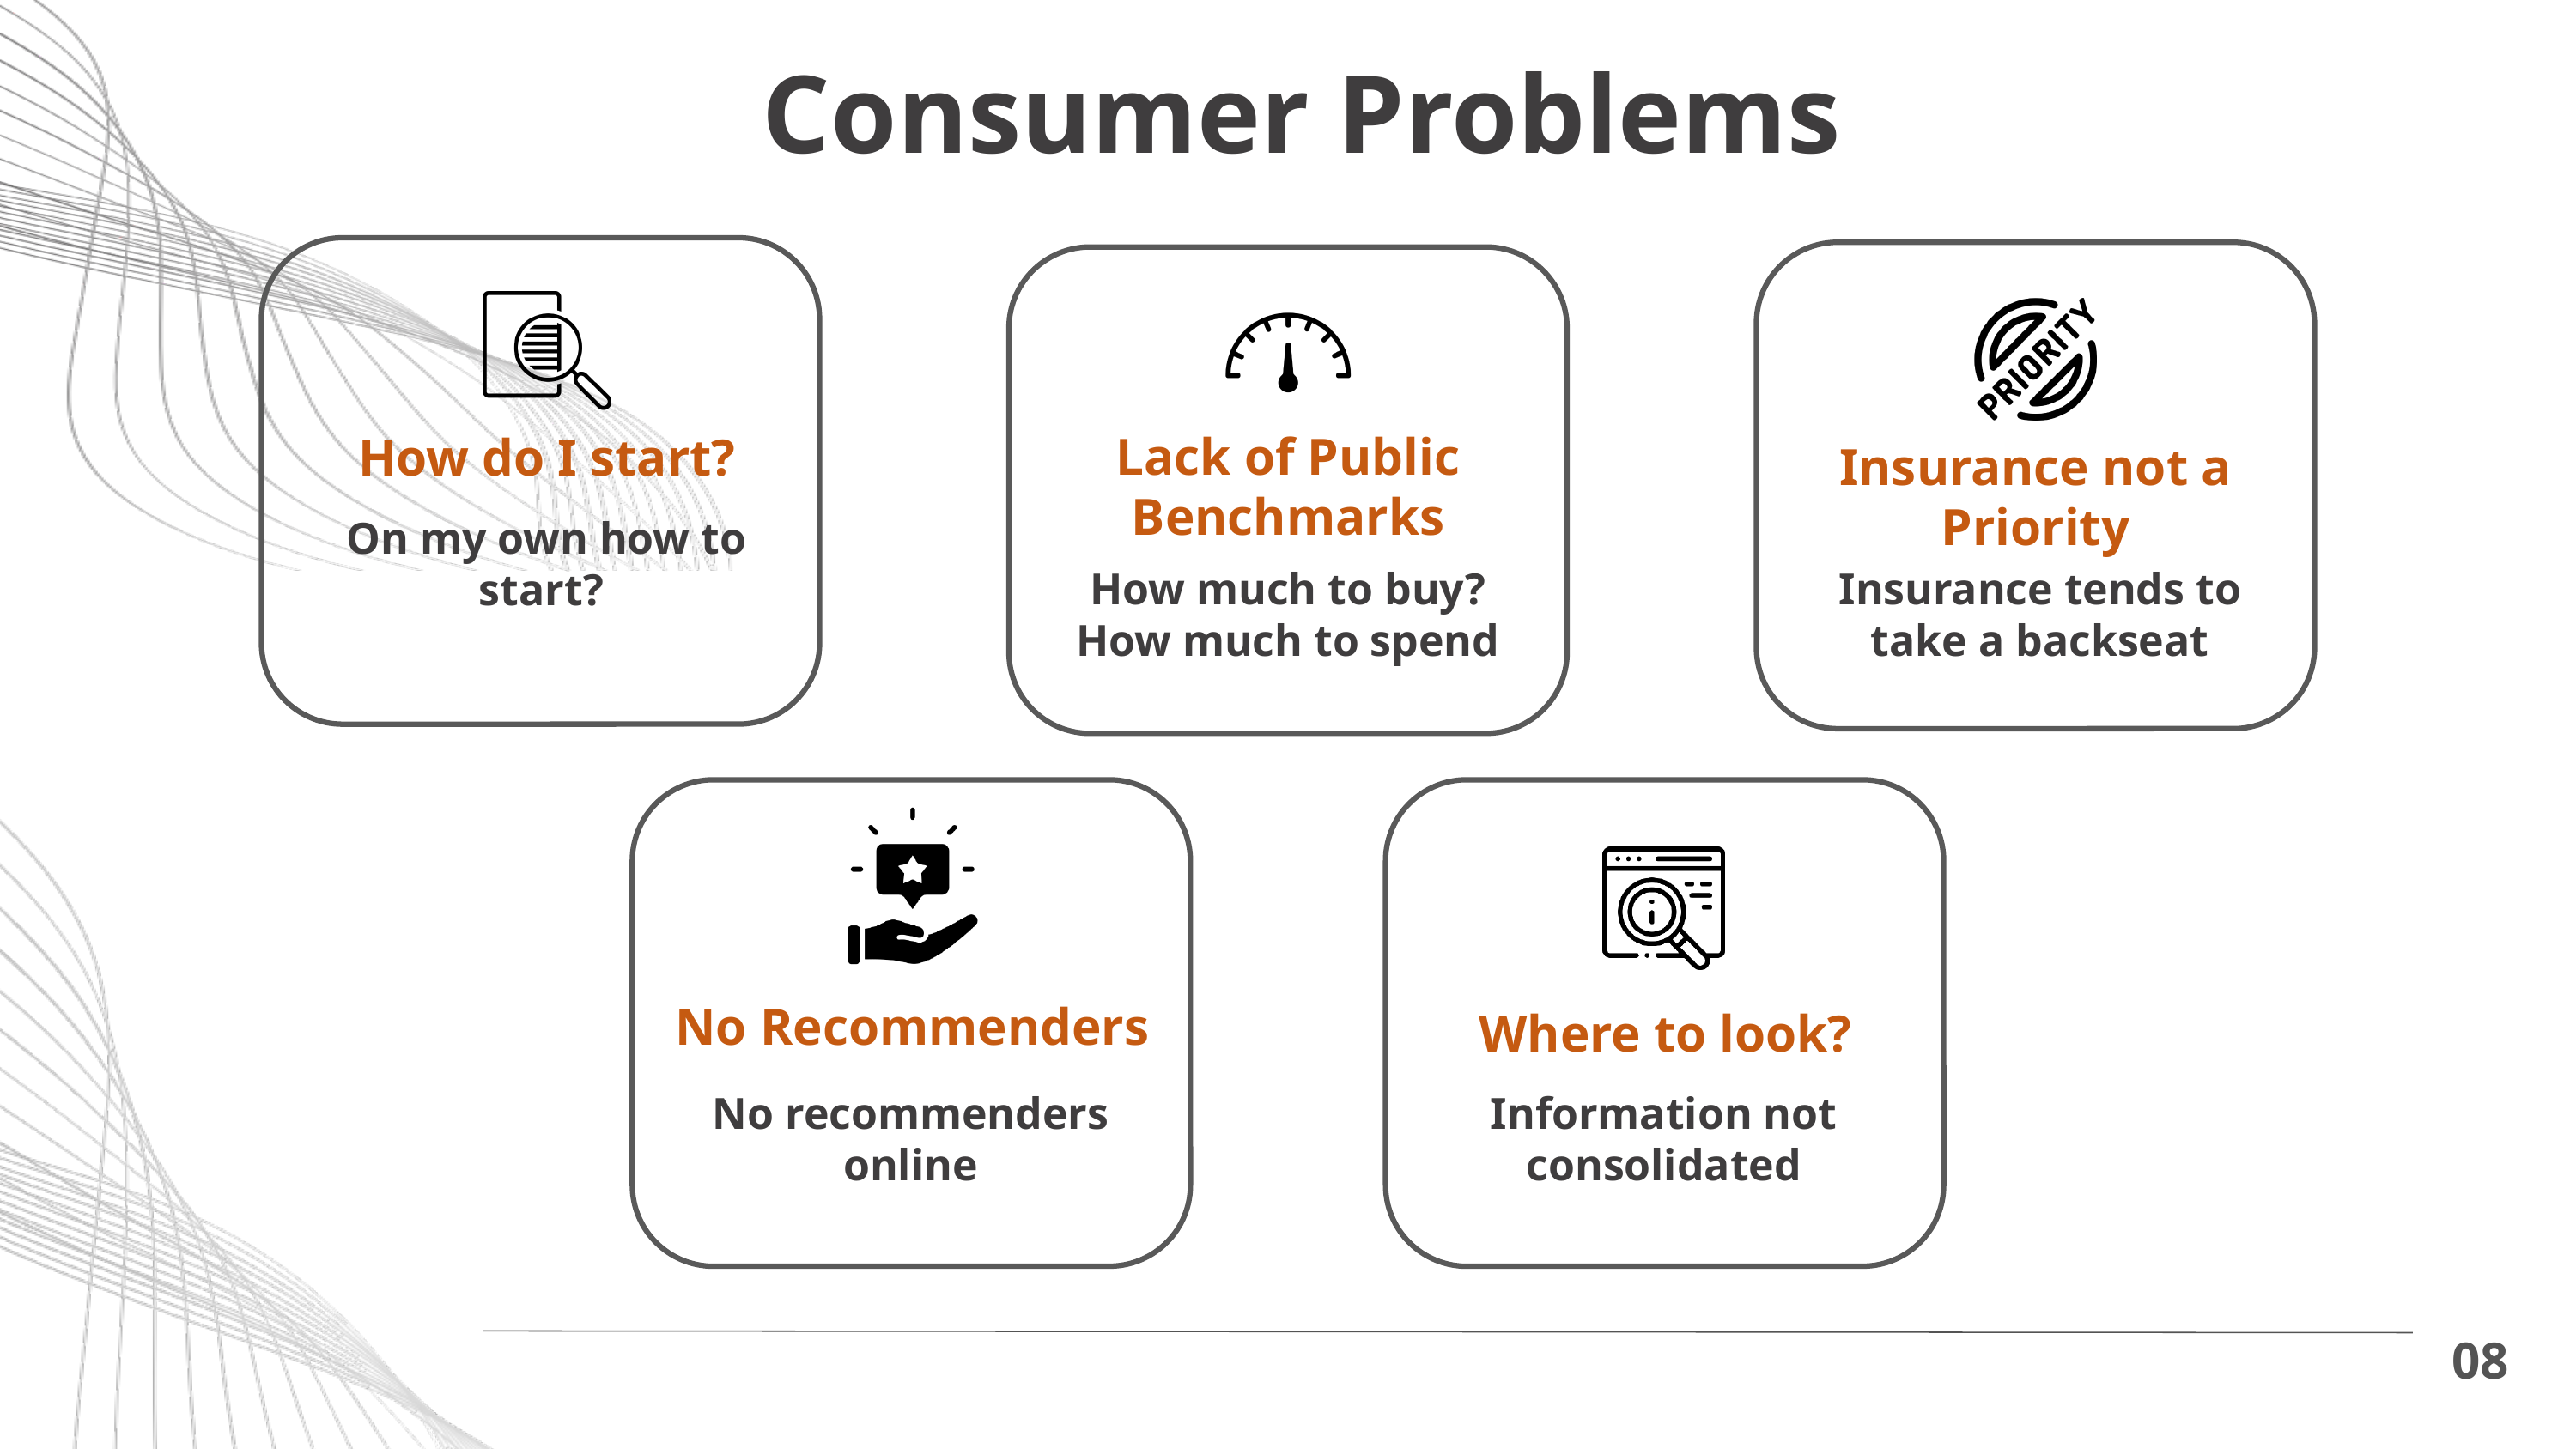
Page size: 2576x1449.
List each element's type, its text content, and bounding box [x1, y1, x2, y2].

text_box Consumer Problems [653, 0, 1951, 175]
text_box [0, 727, 622, 1449]
picture [824, 797, 1000, 973]
text_box Where to look? [1443, 1002, 1887, 1063]
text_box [1756, 242, 2315, 729]
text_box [1008, 246, 1568, 734]
text_box No Recommenders [663, 995, 1162, 1056]
text_box 08 [2391, 1270, 2570, 1389]
text_box [0, 0, 733, 572]
text_box [631, 779, 1192, 1268]
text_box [261, 237, 820, 724]
text_box [1384, 779, 1945, 1268]
text_box No recommenders online [689, 1086, 1133, 1190]
text_box Information not consolidated [1443, 1086, 1886, 1190]
picture [1602, 846, 1726, 970]
